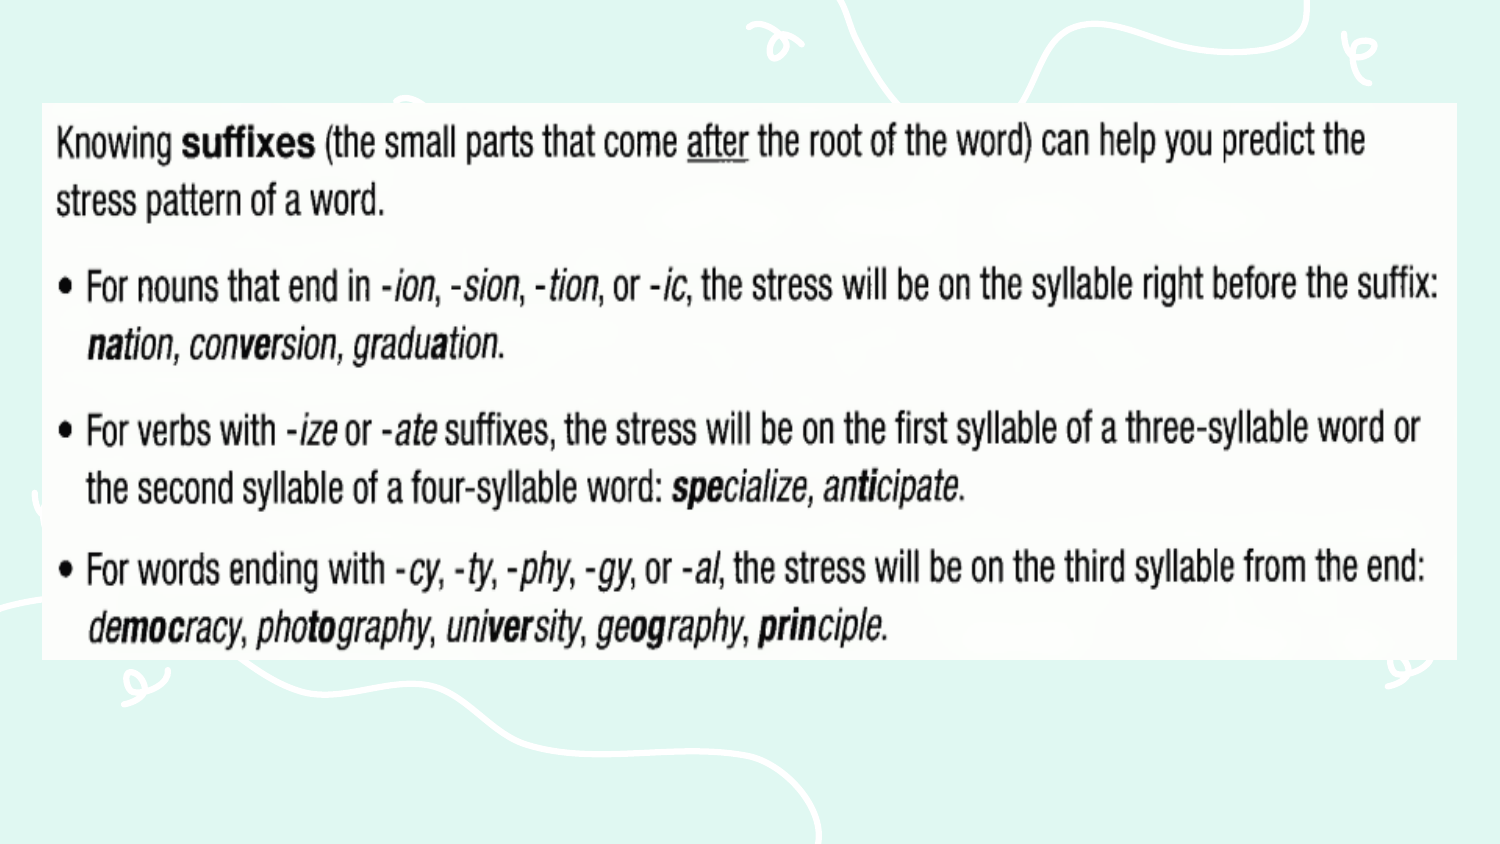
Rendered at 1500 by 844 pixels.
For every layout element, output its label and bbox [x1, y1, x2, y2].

picture [42, 102, 1458, 660]
